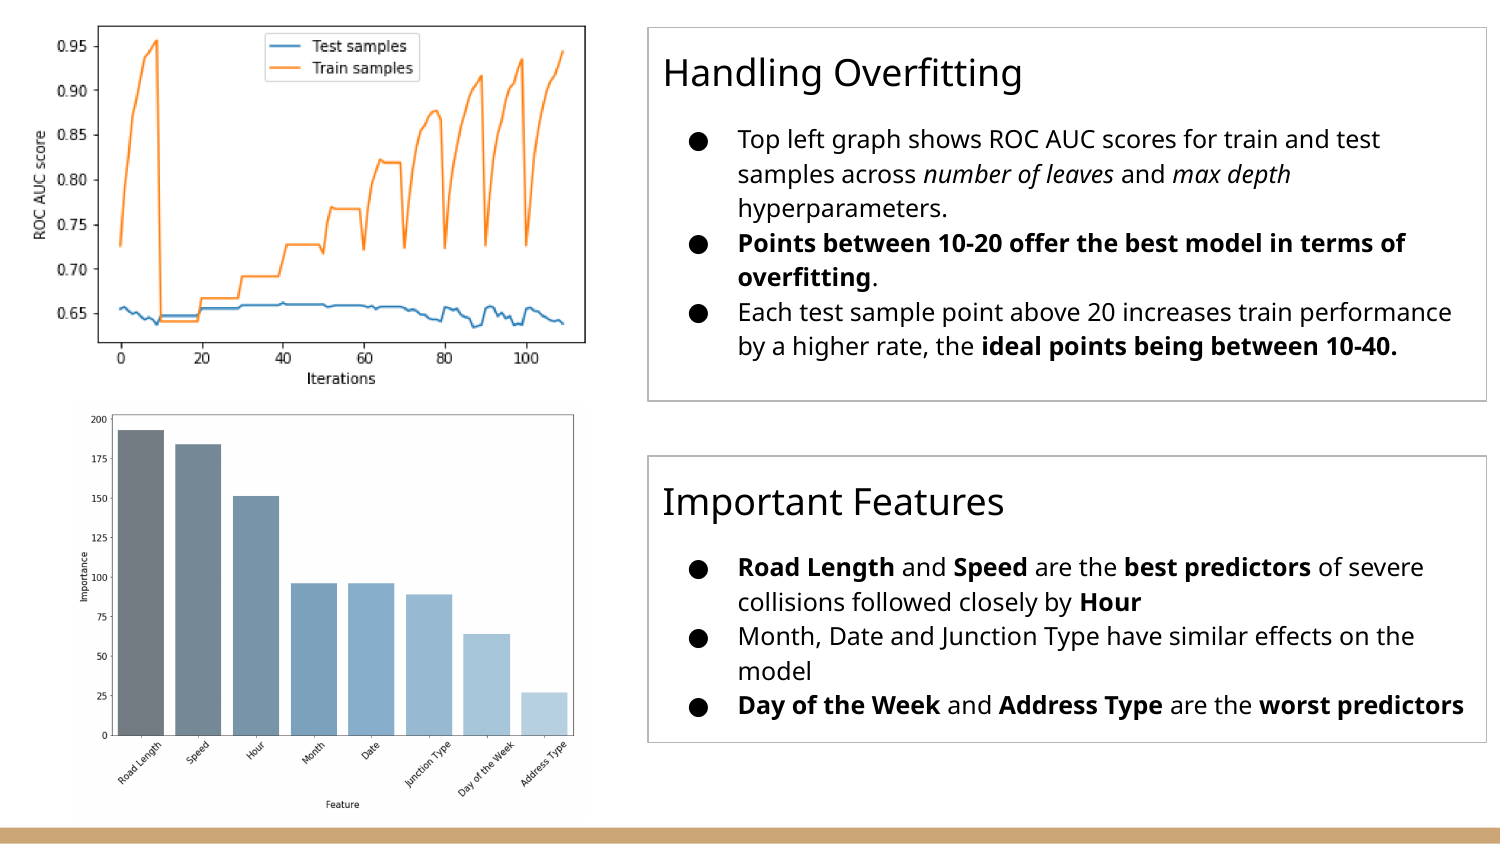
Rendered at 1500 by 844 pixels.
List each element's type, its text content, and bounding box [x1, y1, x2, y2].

text_box Handling Overfitting Top left graph shows ROC AUC scores for train and test samples across number of leaves and max depth hyperparameters. Points between 10-20 offer the best model in terms of overfitting. Each test sample point above 20 increases train performance by a higher rate, the ideal points being between 10-40. [647, 27, 1487, 402]
text_box Important Features Road Length and Speed are the best predictors of severe collisions followed closely by Hour Month, Date and Junction Type have similar effects on the model Day of the Week and Address Type are the worst predictors [647, 455, 1487, 743]
picture [18, 14, 598, 820]
